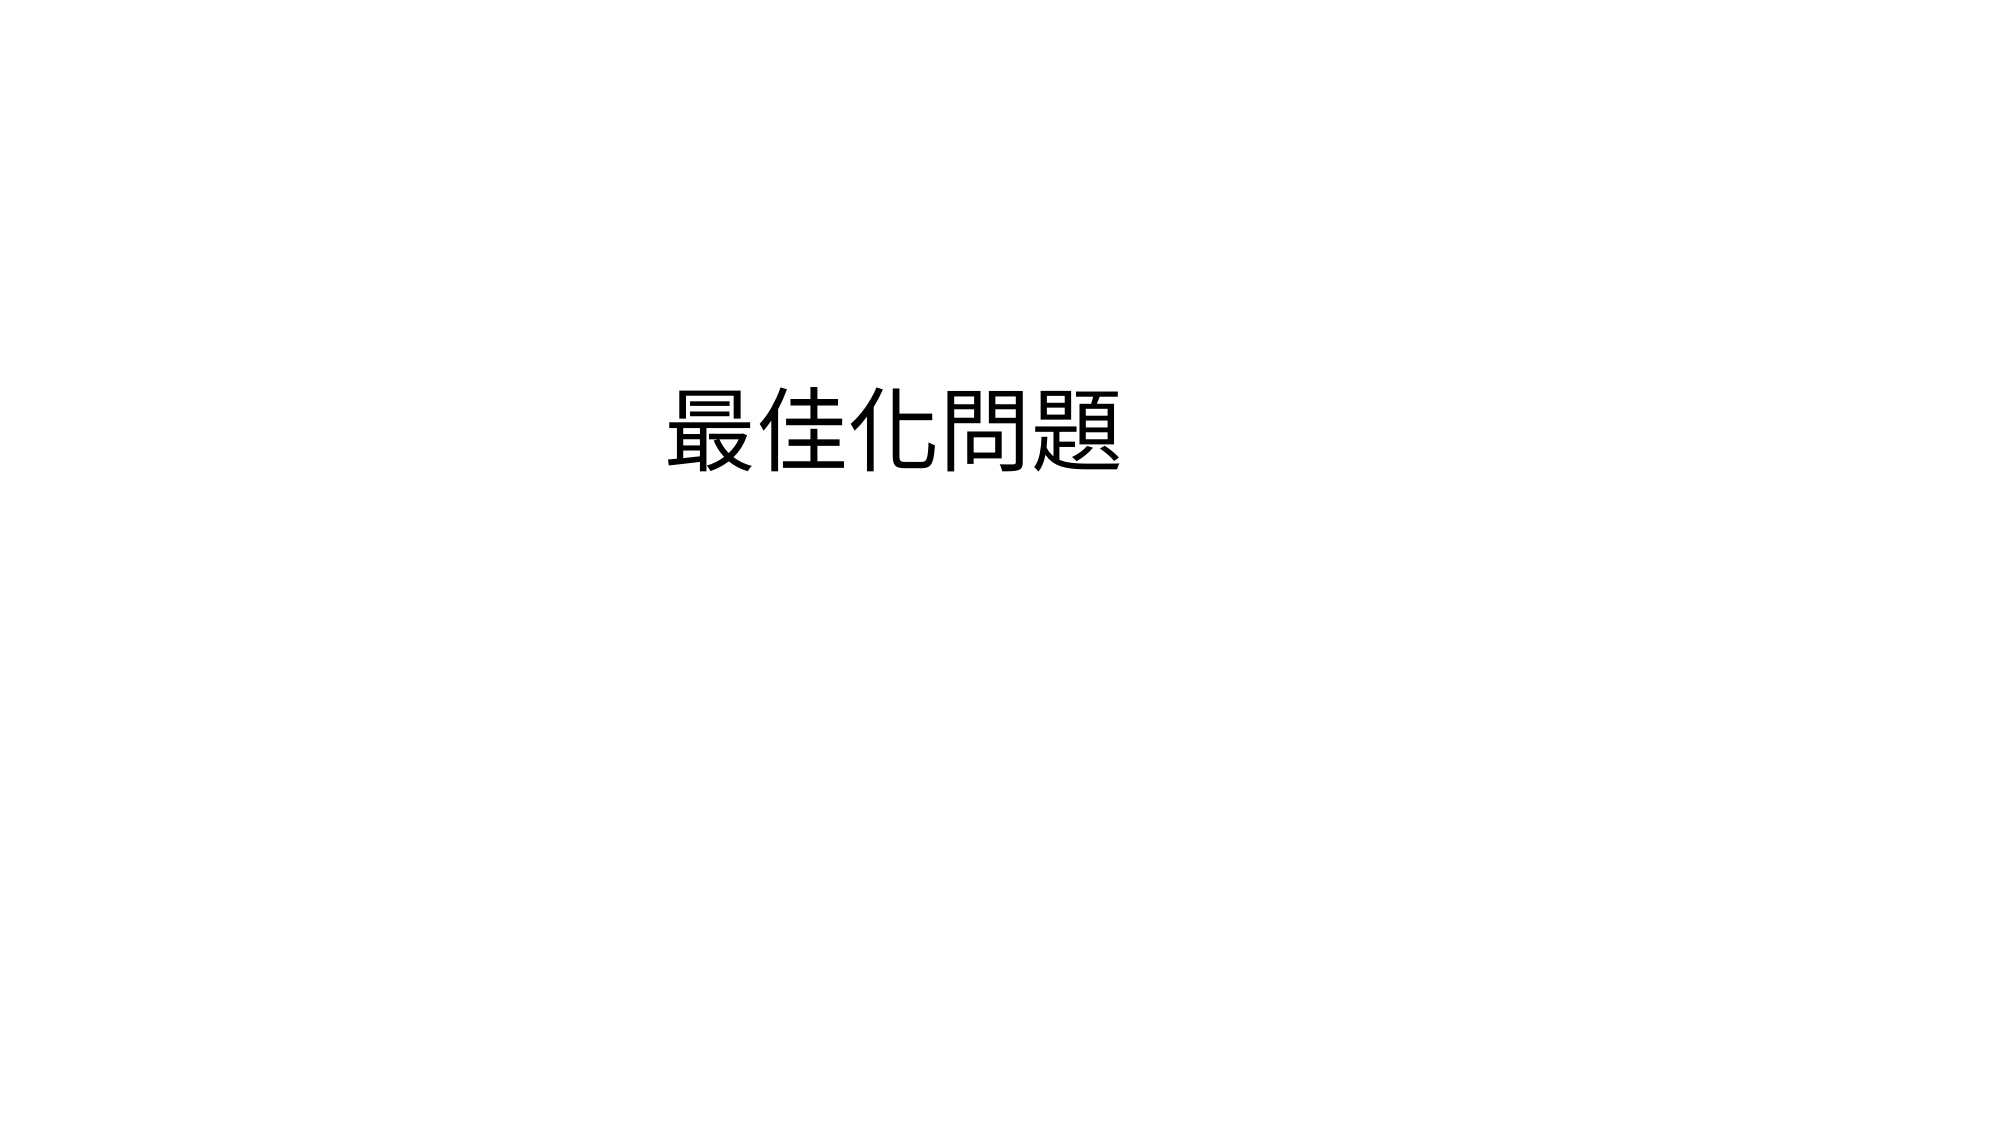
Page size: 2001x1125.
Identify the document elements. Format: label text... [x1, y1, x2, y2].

title 最佳化問題 [649, 326, 1216, 544]
